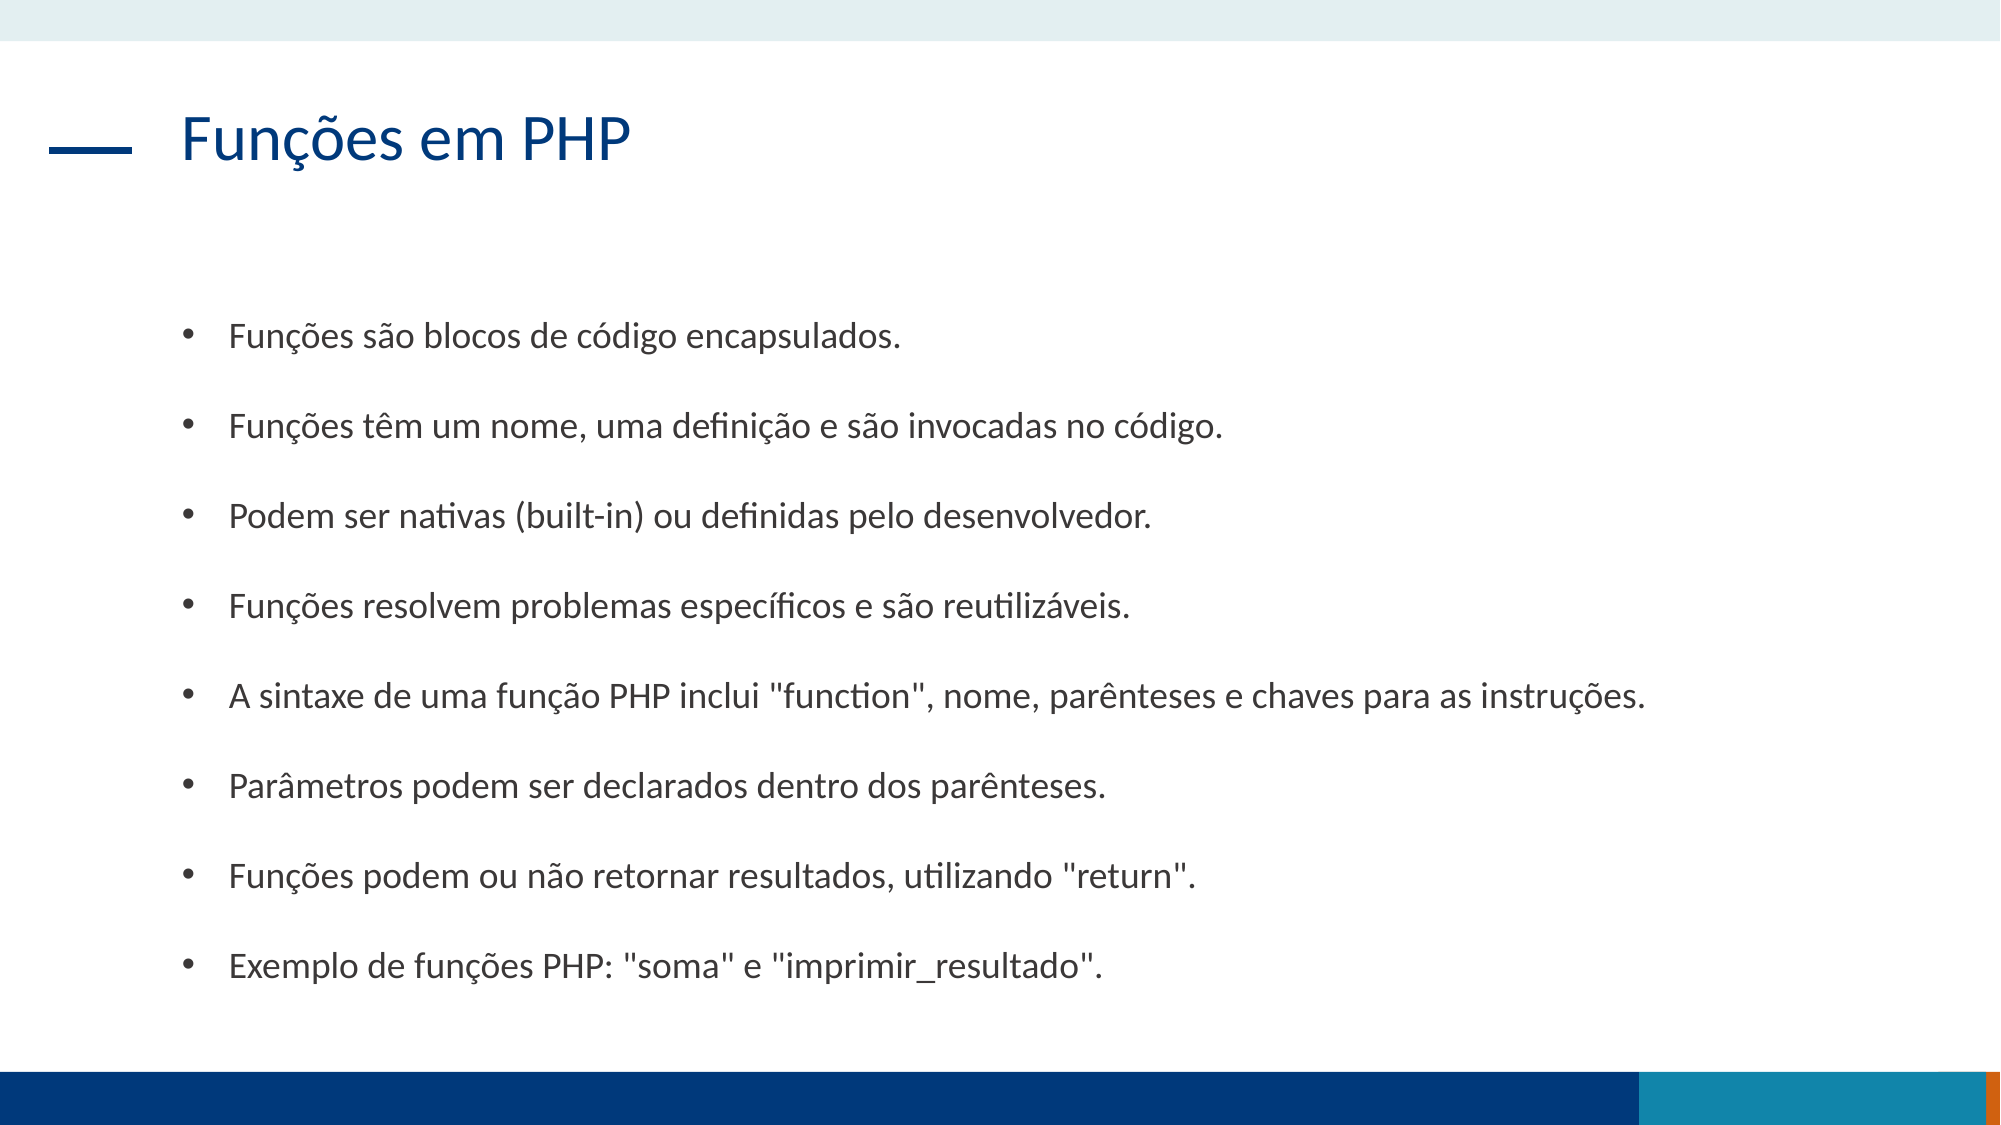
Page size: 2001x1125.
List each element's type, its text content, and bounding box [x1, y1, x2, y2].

list Funções em PHP [167, 95, 1833, 237]
text_box Funções são blocos de código encapsulados. Funções têm um nome, uma definição e são invocadas no código. Podem ser nativas (built-in) ou definidas pelo desenvolvedor. Funções resolvem problemas específicos e são reutilizáveis. A sintaxe de uma função PHP inclui "function", nome, parênteses e chaves para as instruções. Parâmetros podem ser declarados dentro dos parênteses. Funções podem ou não retornar resultados, utilizando "return". Exemplo de funções PHP: "soma" e "imprimir_resultado". [167, 304, 1833, 994]
